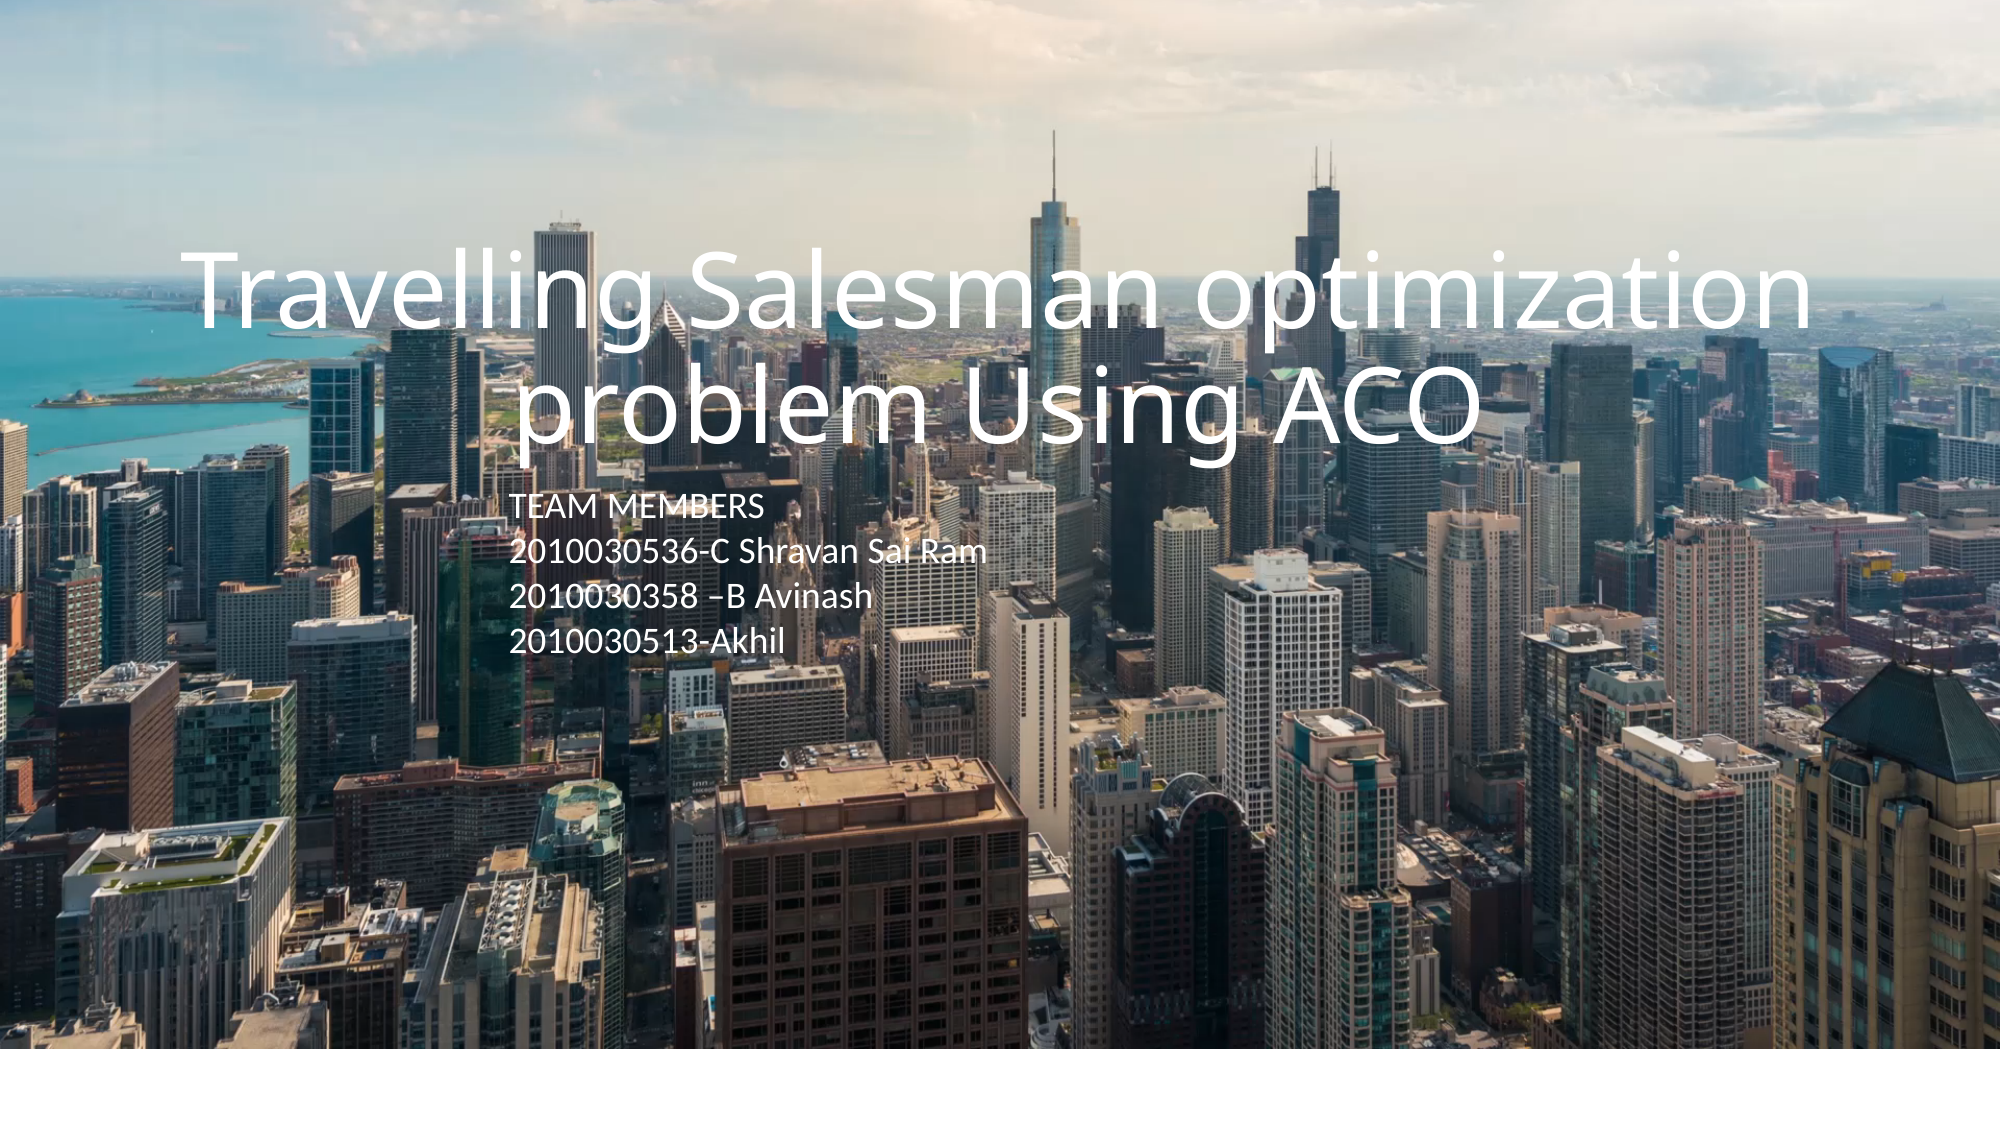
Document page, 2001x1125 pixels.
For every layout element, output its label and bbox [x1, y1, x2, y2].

text_box [0, 0, 2000, 1050]
